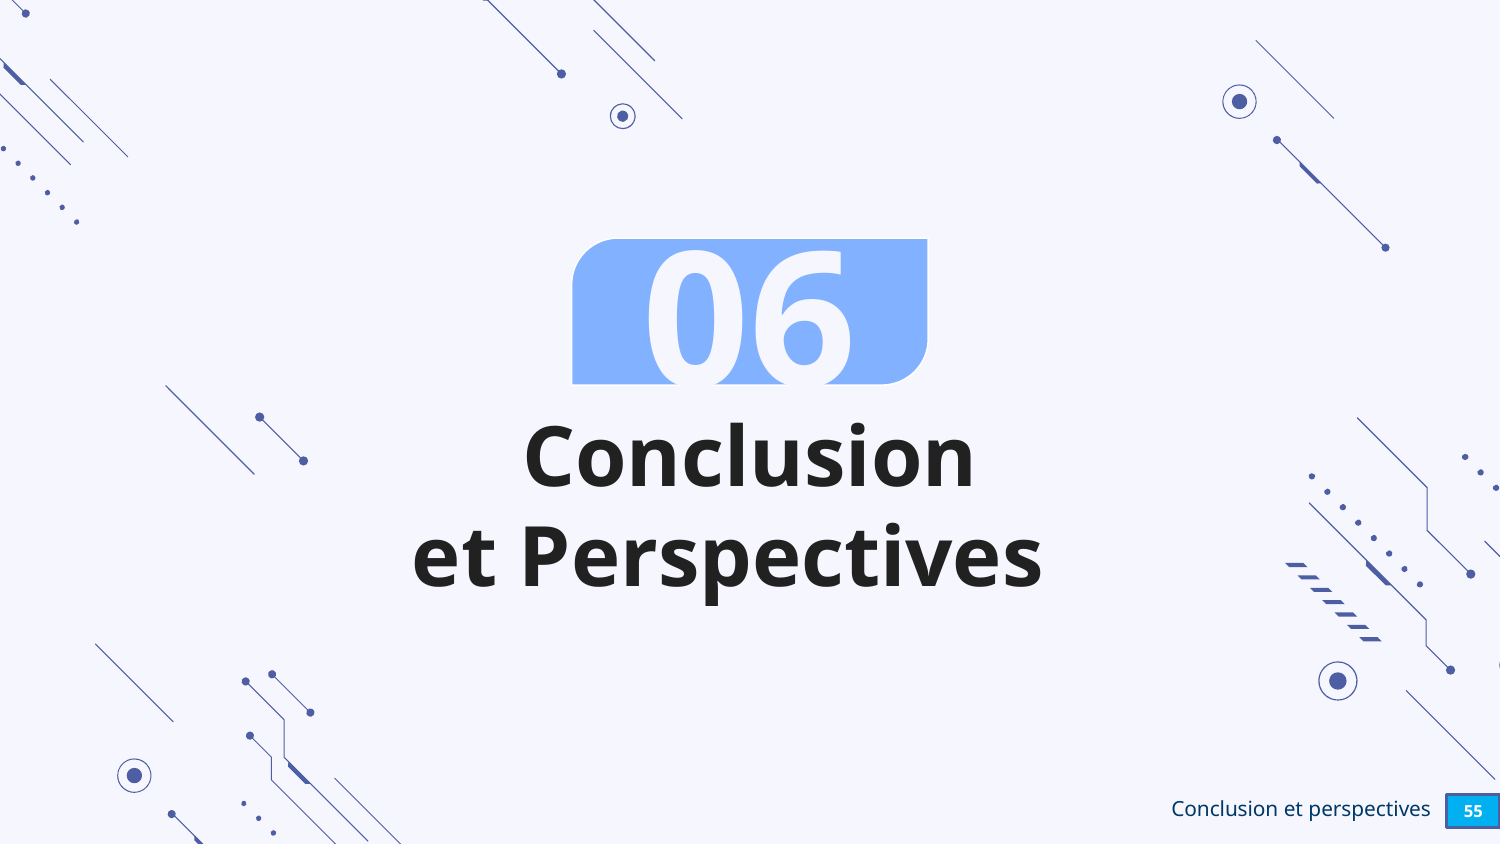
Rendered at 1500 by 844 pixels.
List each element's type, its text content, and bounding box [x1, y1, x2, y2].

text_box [164, 384, 309, 476]
text_box Conclusion et perspectives [1089, 783, 1446, 834]
text_box 06 [571, 238, 929, 386]
title Conclusion et Perspectives [379, 403, 1121, 622]
text_box 55 [1446, 794, 1500, 828]
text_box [1284, 417, 1500, 781]
